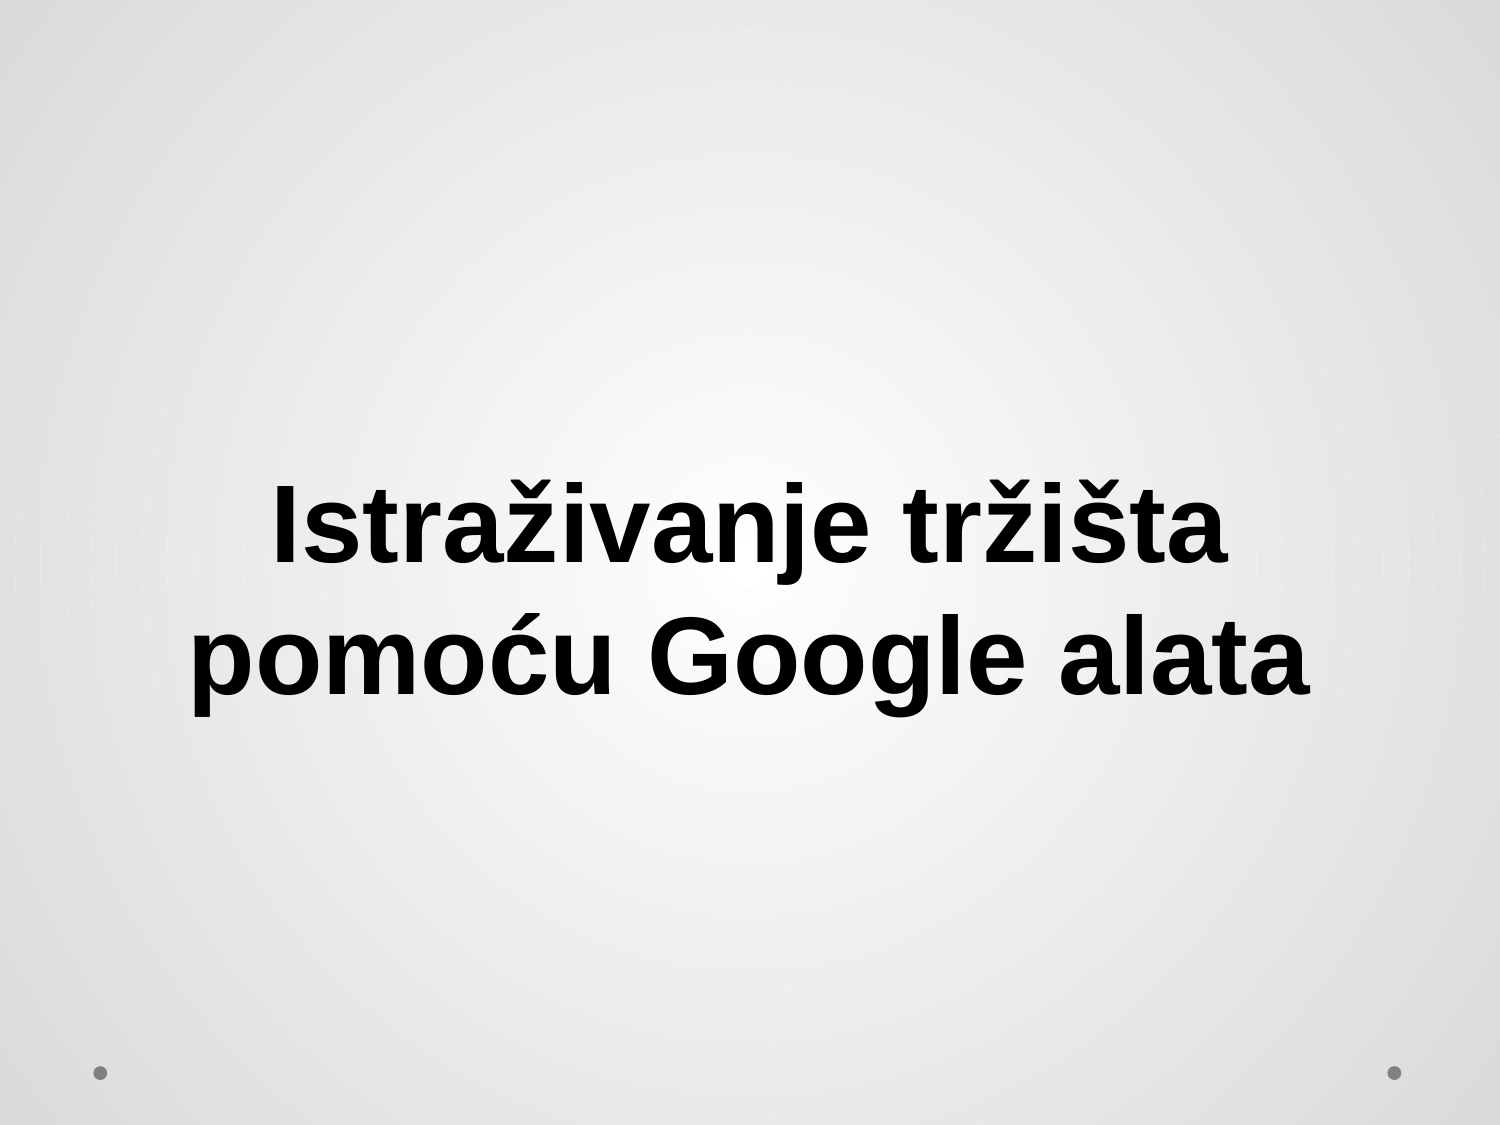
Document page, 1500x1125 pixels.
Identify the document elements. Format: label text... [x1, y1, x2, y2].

text_box Istraživanje tržišta pomoću Google alata [82, 444, 1418, 725]
